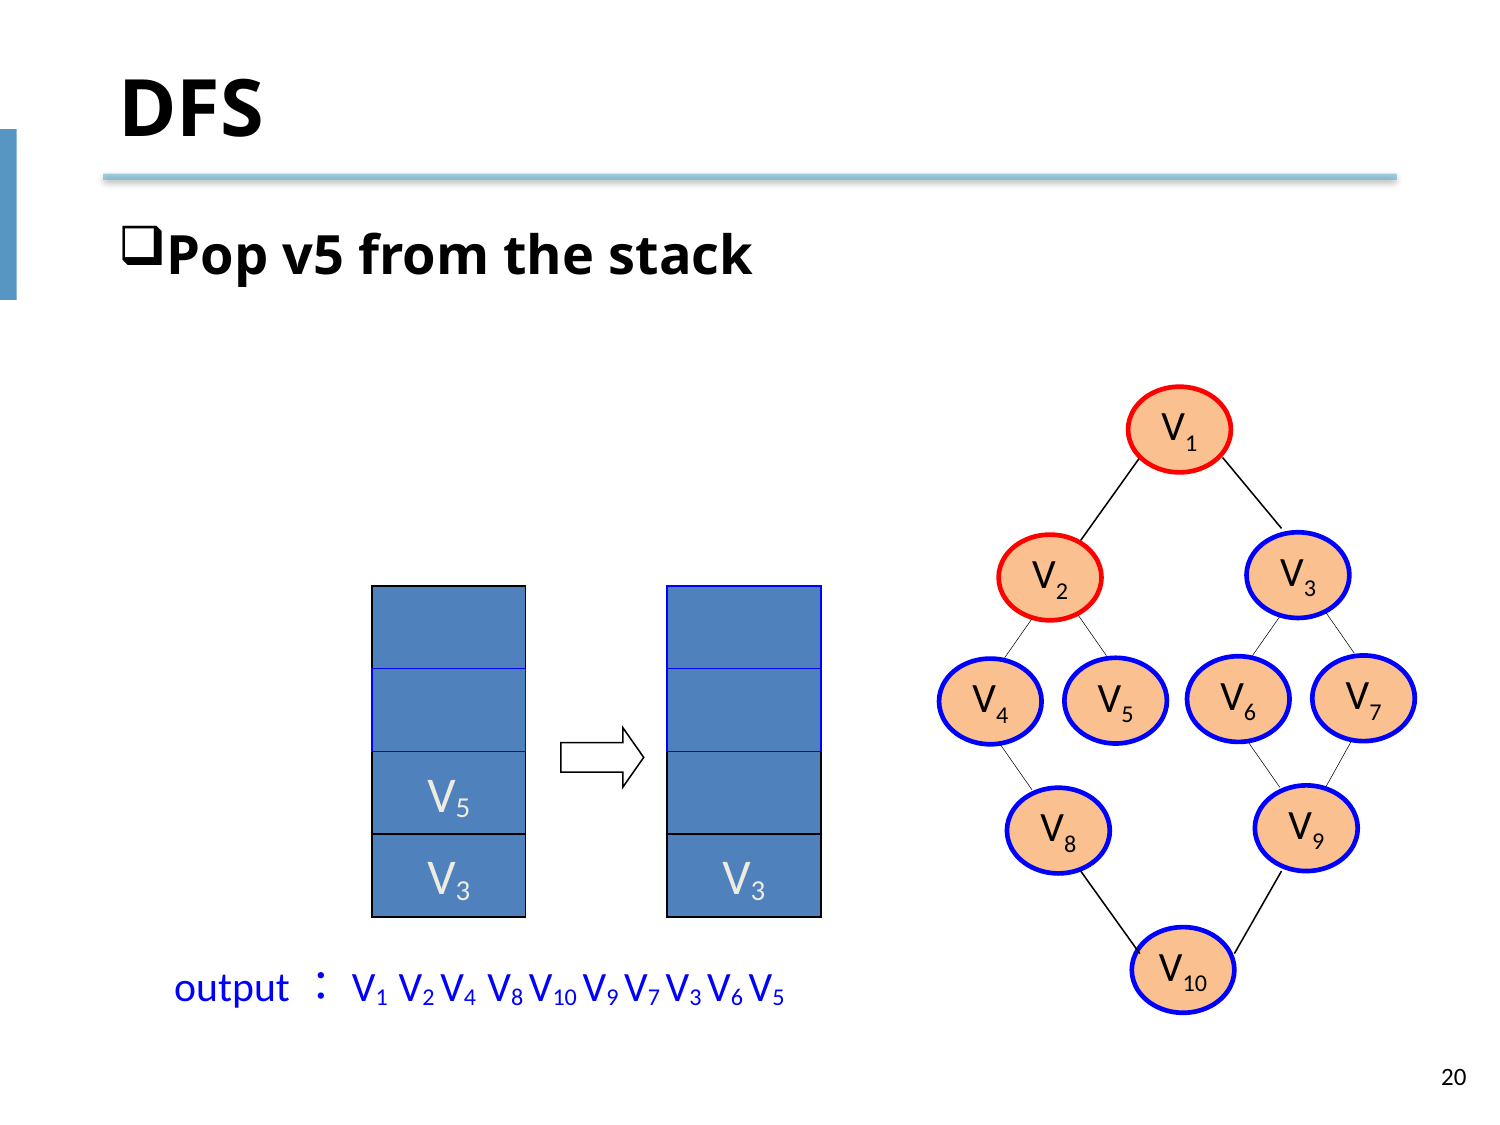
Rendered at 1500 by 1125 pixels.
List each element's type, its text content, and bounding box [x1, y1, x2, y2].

text_box V8 [1006, 787, 1110, 874]
text_box [667, 586, 821, 668]
slide_number 20 [1131, 1045, 1482, 1106]
text_box V4 [939, 658, 1042, 745]
text_box V3 [667, 834, 821, 917]
text_box [372, 668, 526, 752]
text_box V5 [1064, 657, 1167, 744]
text_box V10 [1131, 927, 1235, 1013]
text_box V3 [1246, 532, 1350, 618]
text_box V6 [1187, 656, 1290, 742]
title DFS [103, 25, 1397, 185]
text_box V2 [998, 534, 1102, 621]
text_box [667, 668, 821, 752]
text_box V3 [372, 834, 526, 917]
text_box V7 [1312, 655, 1415, 742]
text_box [560, 727, 644, 787]
text_box V9 [1254, 785, 1358, 872]
text_box V1 [1128, 386, 1231, 473]
text_box output：V1 V2 V4 V8 V10 V9 V7 V3 V6 V5 [159, 952, 963, 1018]
text_box V5 [372, 752, 526, 834]
list Pop v5 from the stack [103, 212, 1397, 341]
text_box [667, 752, 821, 834]
text_box [372, 586, 526, 668]
